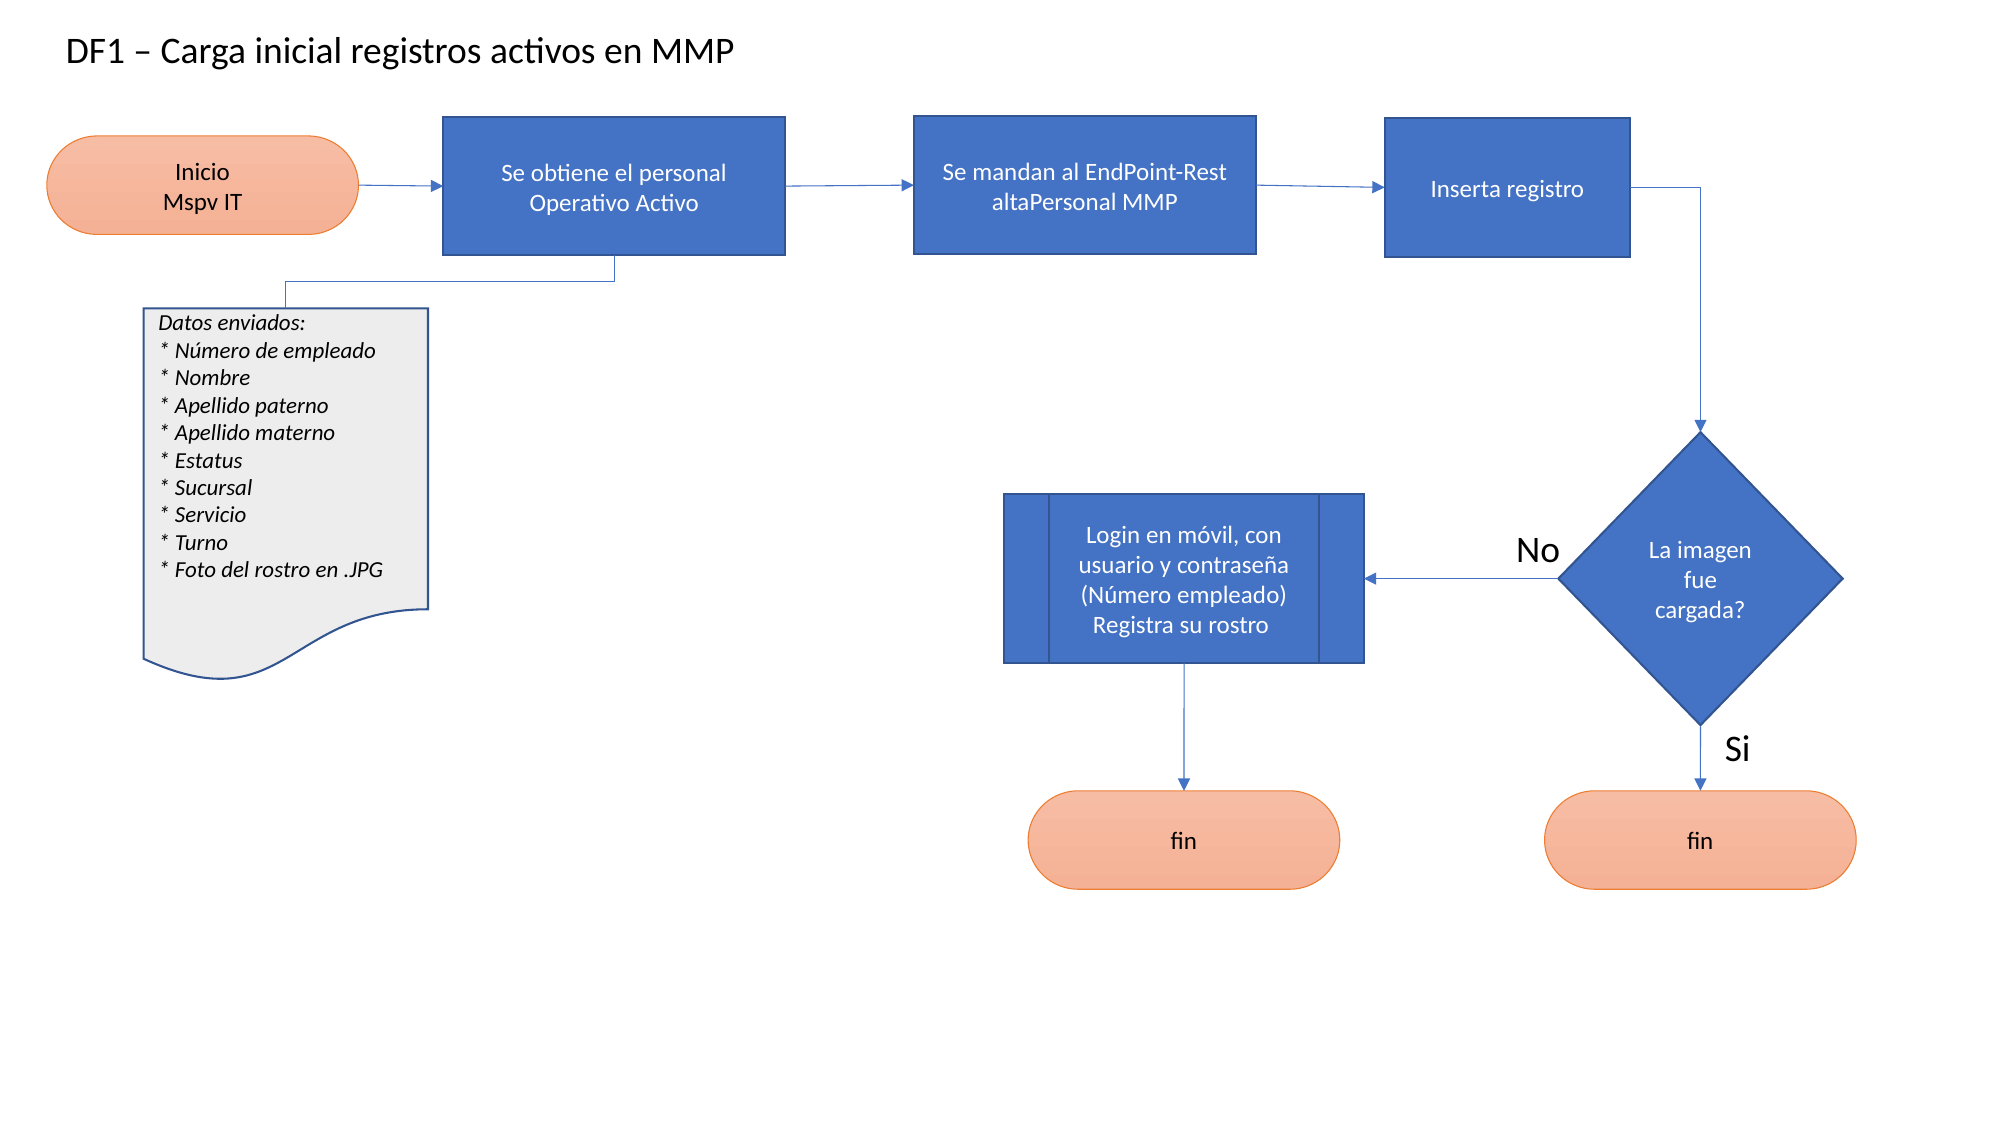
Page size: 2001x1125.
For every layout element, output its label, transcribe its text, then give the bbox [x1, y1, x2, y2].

text_box La imagen fue cargada? [1557, 432, 1845, 727]
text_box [423, 117, 477, 447]
text_box Inicio Mspv IT [46, 135, 359, 235]
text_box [1630, 187, 1701, 433]
text_box Se obtiene el personal Operativo Activo [442, 116, 786, 256]
text_box Datos enviados: * Número de empleado * Nombre * Apellido paterno * Apellido materno * Estatus * Sucursal * Servicio * Turno * Foto del rostro en .JPG [142, 307, 430, 680]
text_box DF1 – Carga inicial registros activos en MMP [51, 18, 751, 79]
text_box fin [1544, 790, 1857, 890]
text_box fin [1027, 790, 1341, 890]
text_box Se mandan al EndPoint-Rest altaPersonal MMP [913, 115, 1257, 255]
text_box Inserta registro [1384, 117, 1631, 258]
text_box Si [1710, 716, 1766, 777]
text_box Login en móvil, con usuario y contraseña (Número empleado) Registra su rostro [1003, 493, 1365, 664]
text_box No [1501, 518, 1576, 578]
